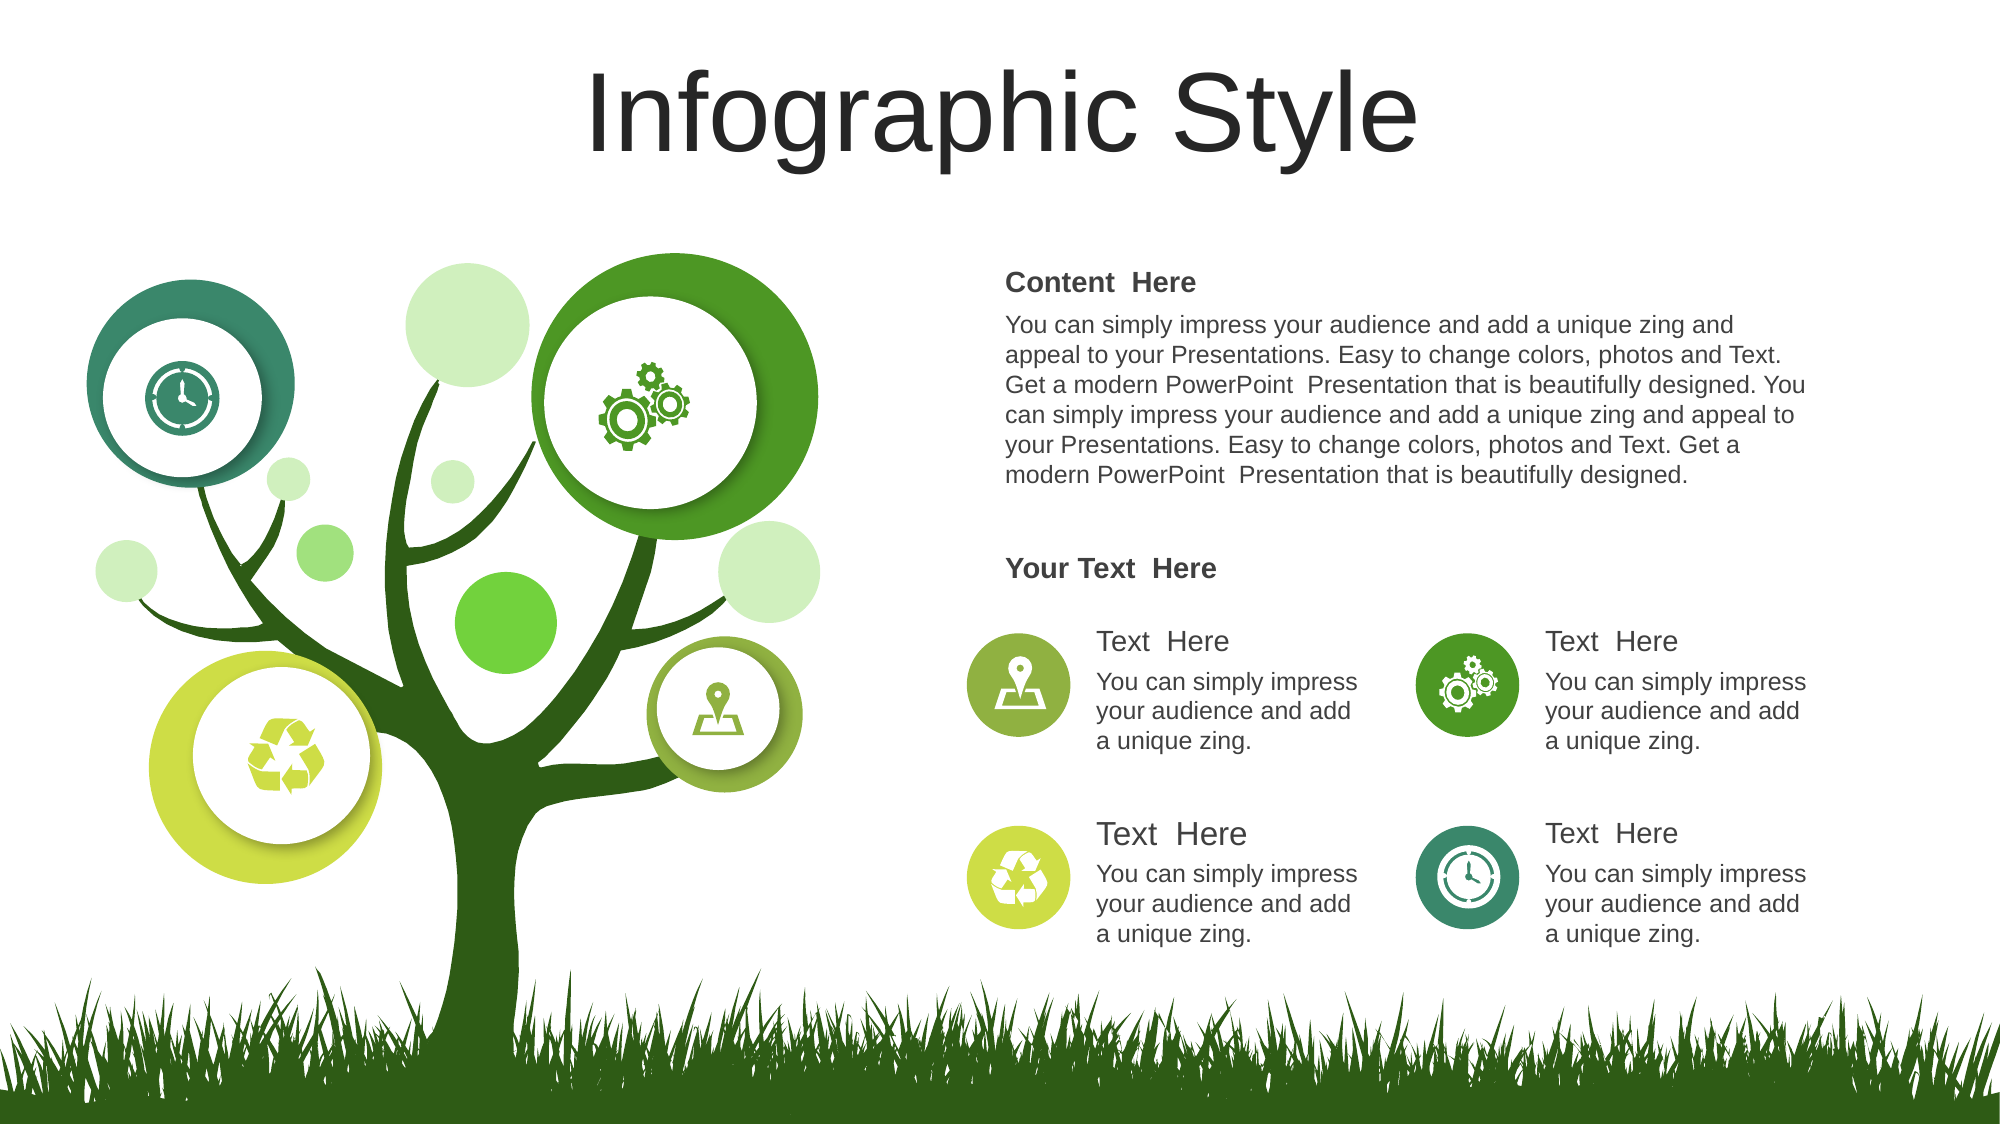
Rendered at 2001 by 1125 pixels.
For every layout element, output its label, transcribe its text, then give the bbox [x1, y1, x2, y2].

text_box [1414, 632, 1521, 738]
text_box [94, 539, 159, 604]
list Infographic Style [53, 55, 1952, 175]
text_box [139, 381, 726, 1055]
text_box [85, 278, 296, 482]
text_box [101, 317, 263, 479]
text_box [1081, 614, 1380, 764]
text_box [429, 458, 476, 505]
text_box [108, 322, 273, 488]
text_box [965, 824, 1072, 931]
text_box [990, 255, 1829, 499]
text_box [453, 570, 558, 675]
text_box [550, 302, 767, 521]
text_box [144, 359, 221, 437]
text_box [191, 665, 372, 846]
text_box [1414, 824, 1521, 931]
text_box [265, 456, 312, 503]
text_box [404, 262, 531, 389]
text_box [147, 649, 383, 886]
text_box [1081, 803, 1380, 956]
text_box [597, 360, 692, 452]
text_box [661, 650, 791, 781]
text_box Your Text Here [990, 542, 1257, 592]
text_box [200, 672, 381, 855]
text_box [1436, 844, 1502, 910]
text_box [655, 646, 781, 772]
text_box [1438, 654, 1500, 714]
text_box [530, 252, 820, 542]
text_box [992, 655, 1048, 711]
text_box [295, 523, 355, 583]
text_box [245, 717, 326, 799]
text_box [988, 849, 1049, 911]
text_box [690, 681, 746, 737]
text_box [1530, 806, 1829, 957]
text_box [543, 295, 758, 511]
text_box [0, 966, 2000, 1124]
text_box [965, 632, 1072, 738]
text_box [717, 519, 822, 625]
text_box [1530, 614, 1829, 764]
text_box [645, 635, 804, 794]
